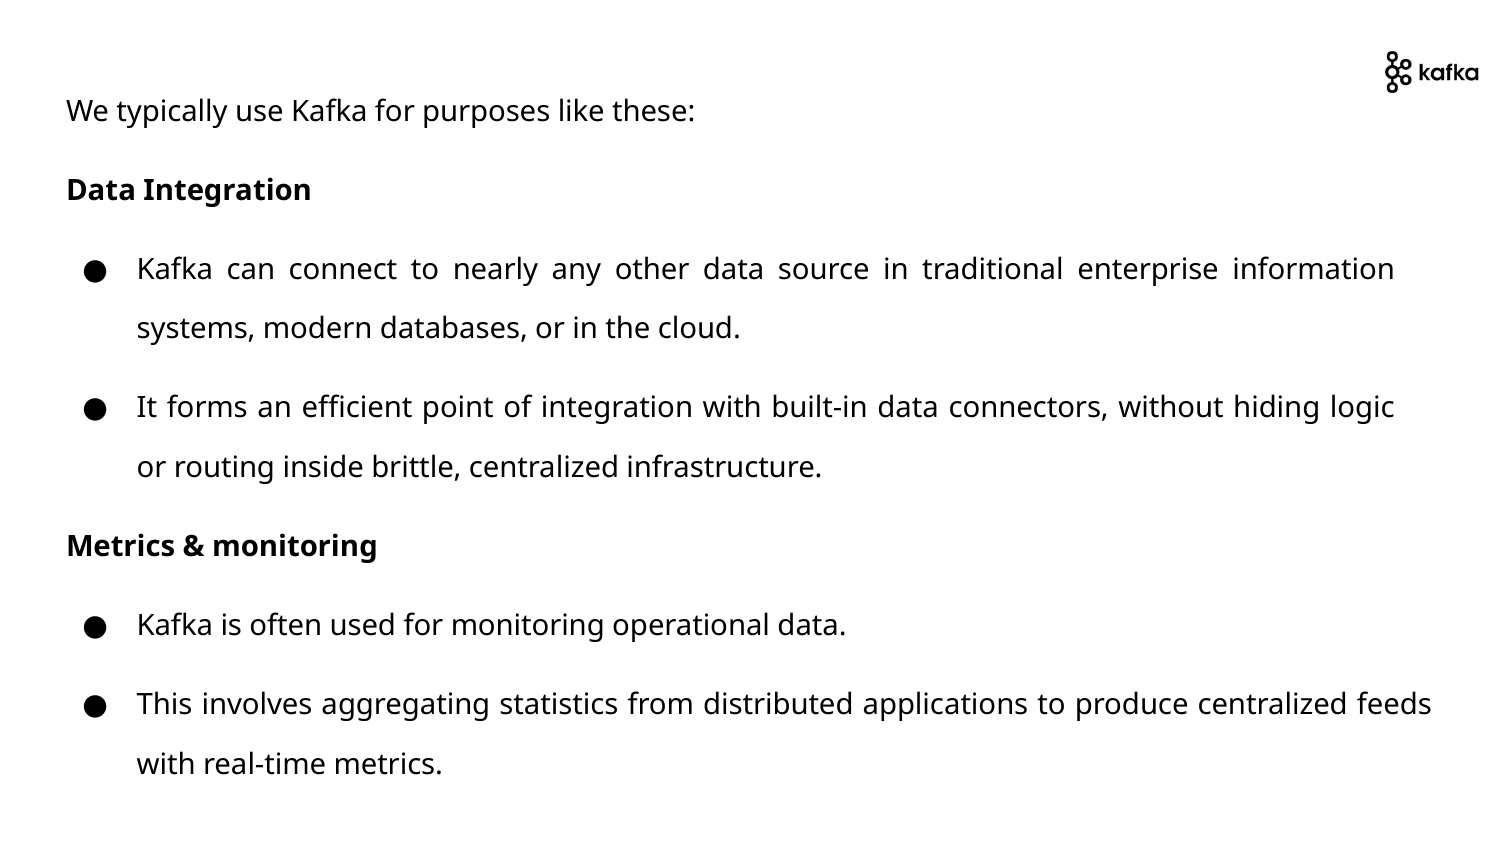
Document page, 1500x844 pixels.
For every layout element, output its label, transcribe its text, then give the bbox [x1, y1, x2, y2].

list We typically use Kafka for purposes like these: Data Integration Kafka can connect to nearly any other data source in traditional enterprise information systems, modern databases, or in the cloud. It forms an efficient point of integration with built-in data connectors, without hiding logic or routing inside brittle, centralized infrastructure. Metrics & monitoring Kafka is often used for monitoring operational data. This involves aggregating statistics from distributed applications to produce centralized feeds with real-time metrics. [51, 54, 1449, 806]
picture [1378, 19, 1485, 126]
